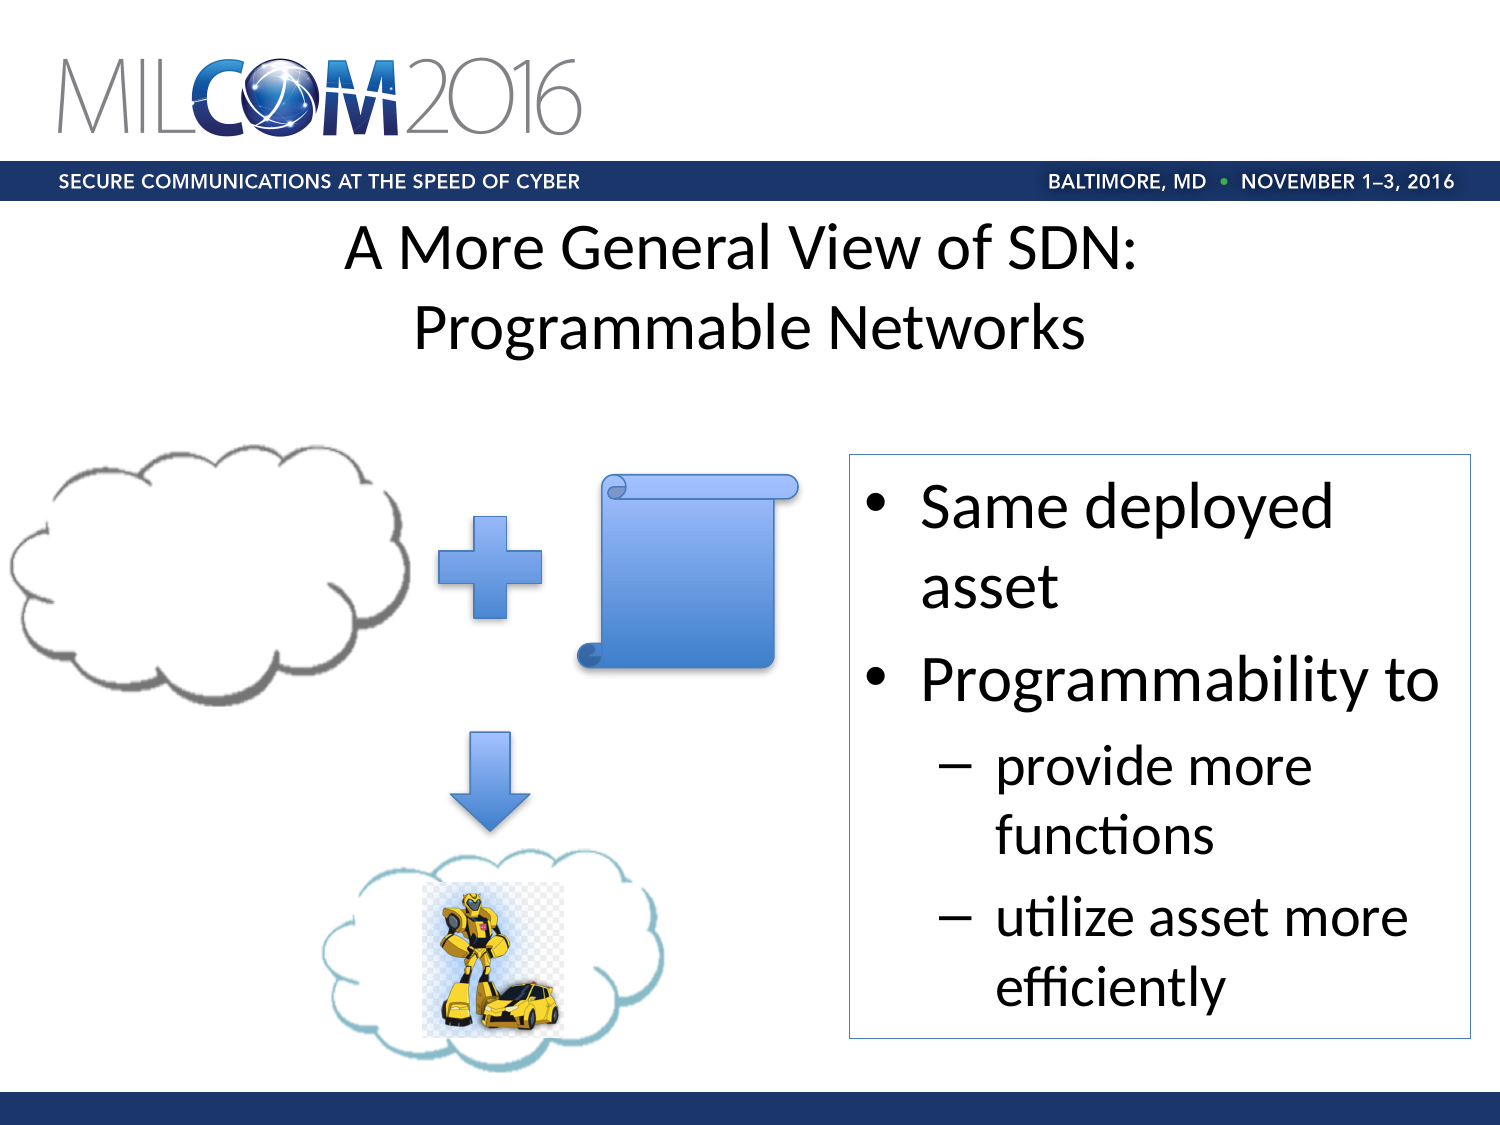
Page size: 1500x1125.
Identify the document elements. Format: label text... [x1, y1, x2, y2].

text_box [449, 731, 531, 832]
title A More General View of SDN: Programmable Networks [75, 222, 1425, 344]
list Same deployed asset Programmability to provide more functions utilize asset more efficiently [849, 454, 1471, 1039]
text_box [576, 473, 799, 669]
text_box [438, 516, 542, 619]
picture [0, 1, 1500, 1125]
